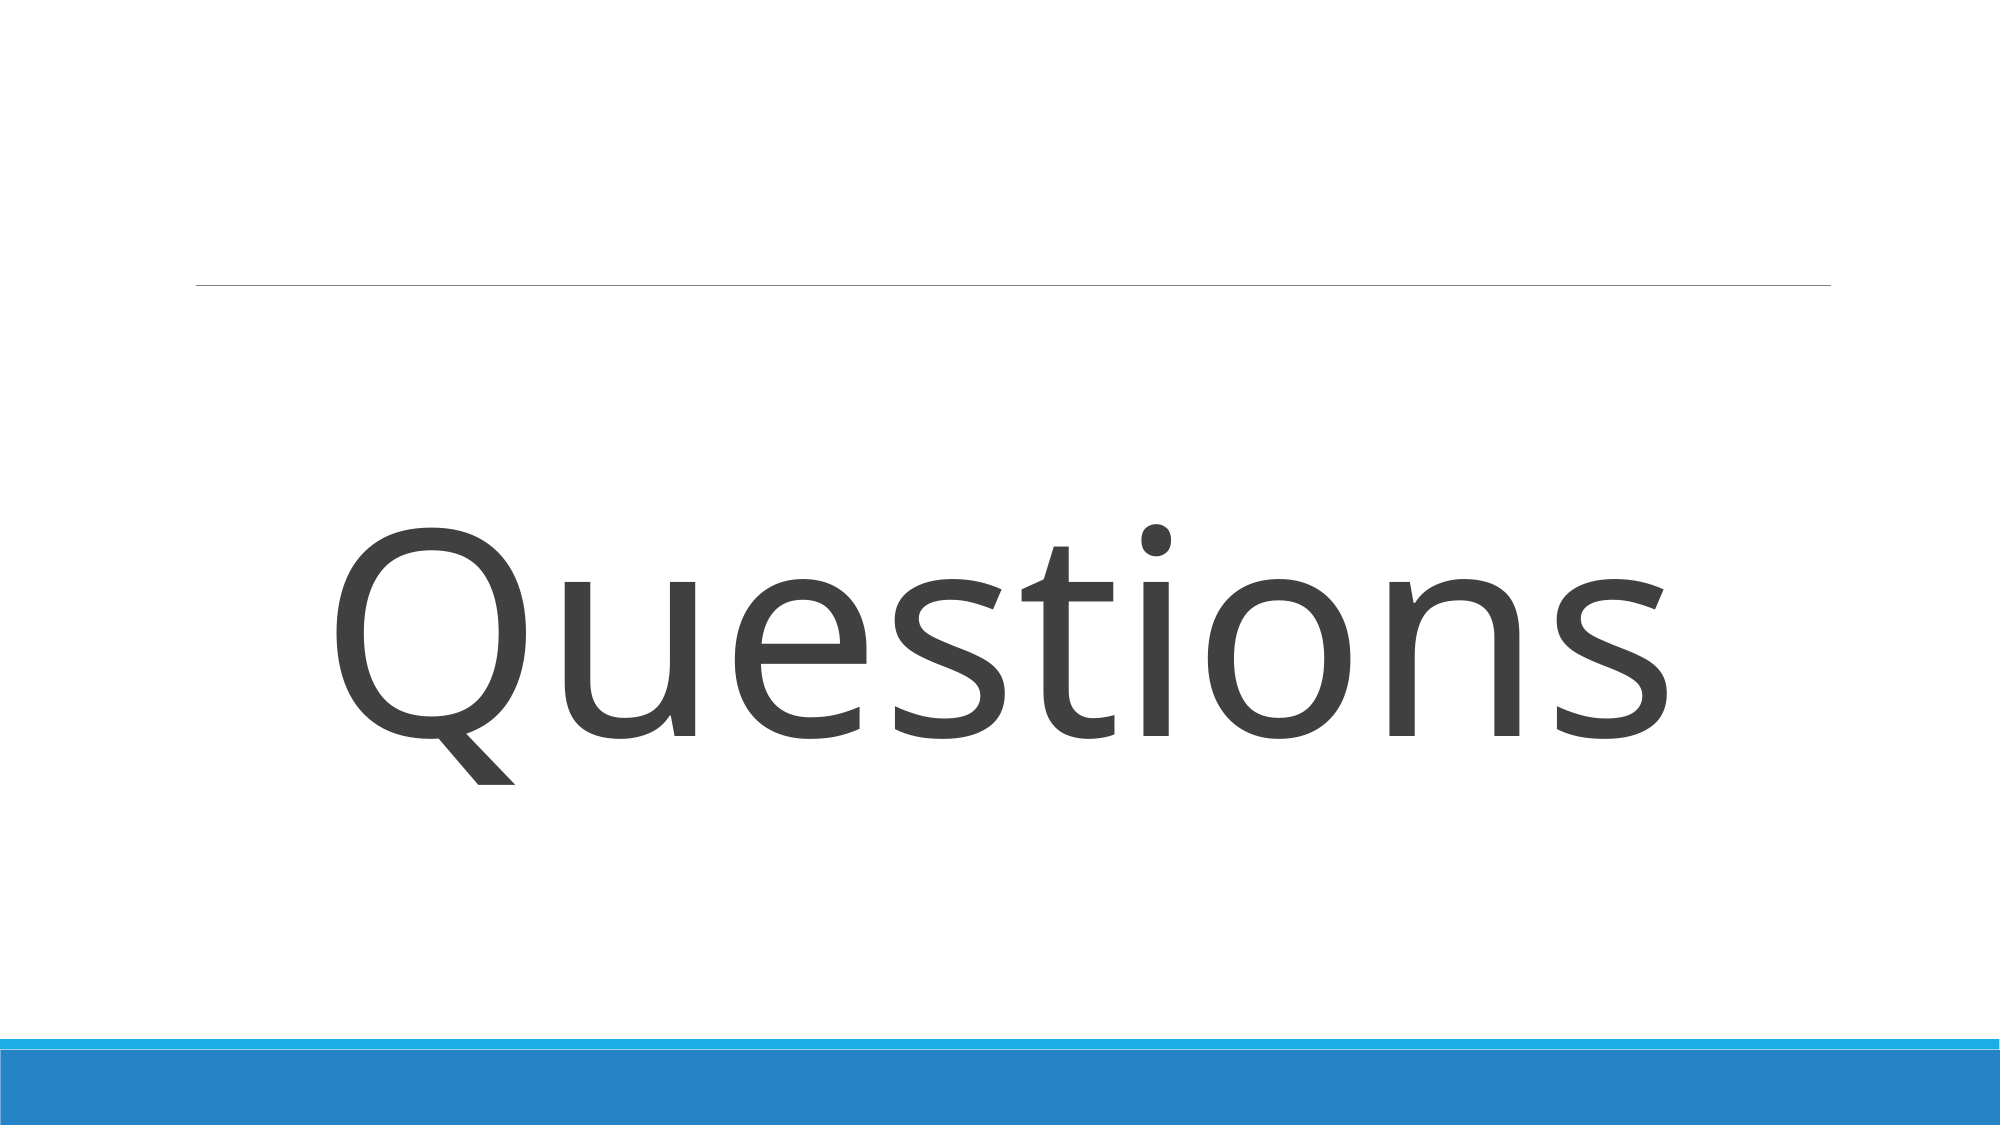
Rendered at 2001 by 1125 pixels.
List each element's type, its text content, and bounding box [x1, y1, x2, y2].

title Questions [137, 59, 1863, 803]
